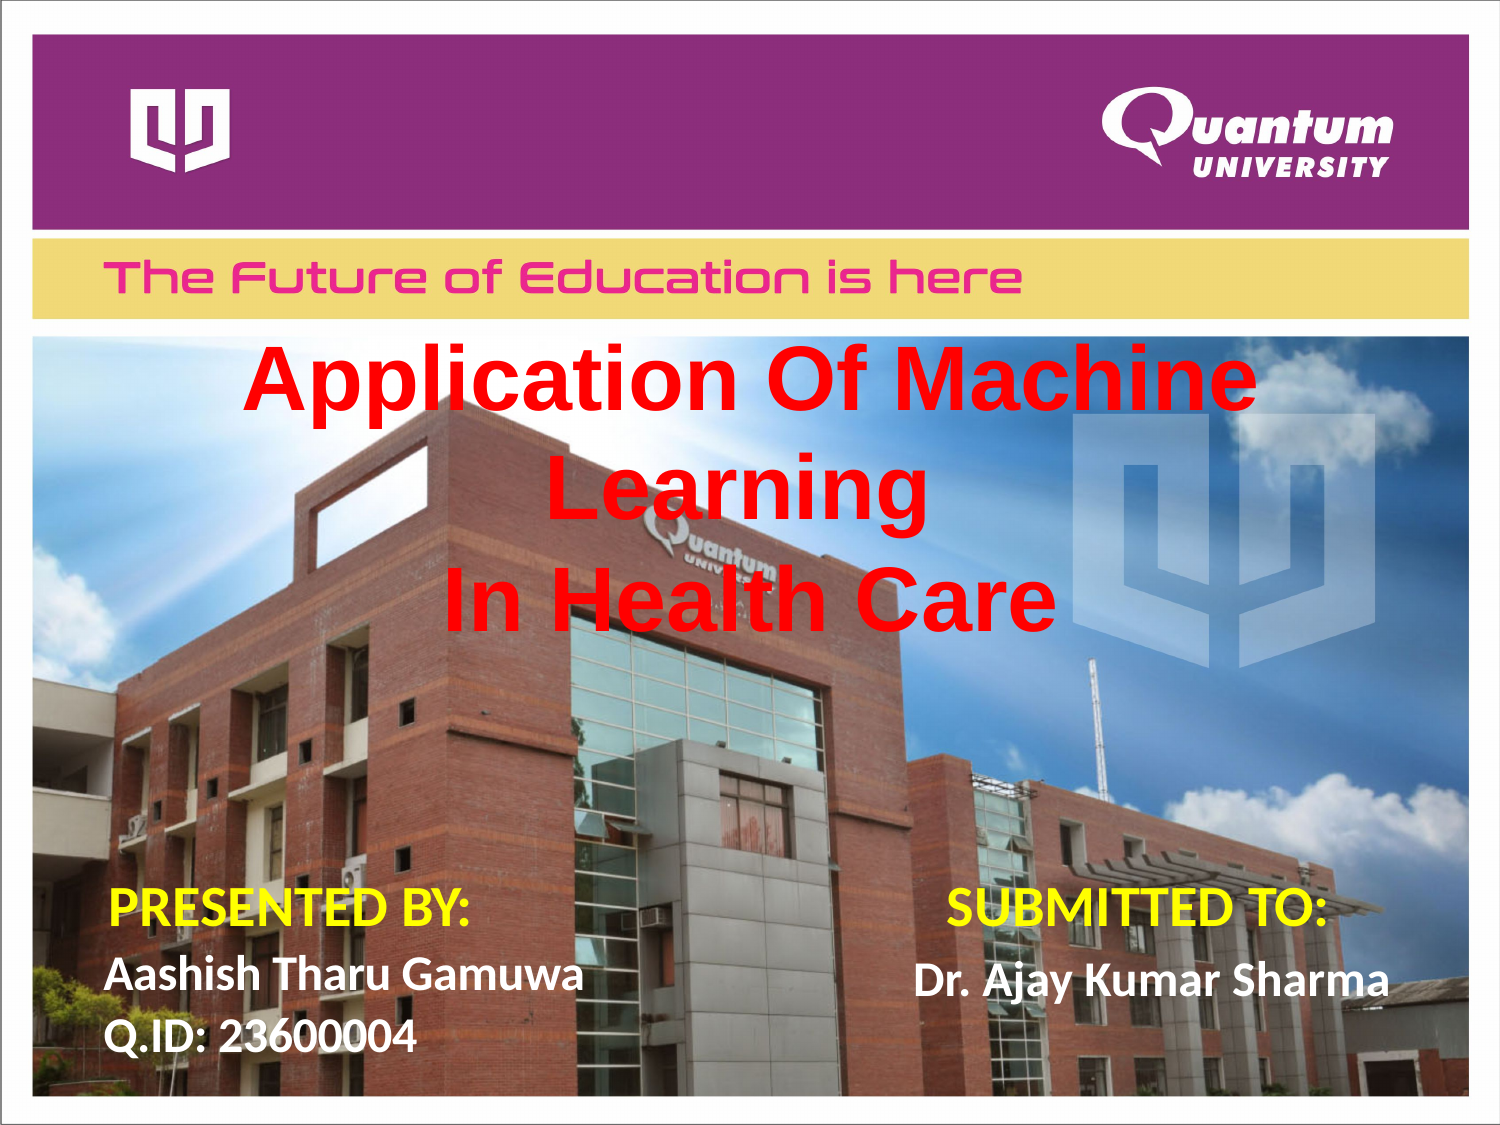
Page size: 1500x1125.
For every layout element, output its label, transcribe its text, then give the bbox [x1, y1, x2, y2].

text_box Application Of Machine Learning In Health Care [52, 316, 1448, 651]
picture [0, 0, 1500, 1125]
text_box PRESENTED BY: Aashish Tharu Gamuwa Q.ID: 23600004 [93, 866, 640, 1063]
text_box SUBMITTED TO: Dr. Ajay Kumar Sharma [904, 856, 1450, 1007]
